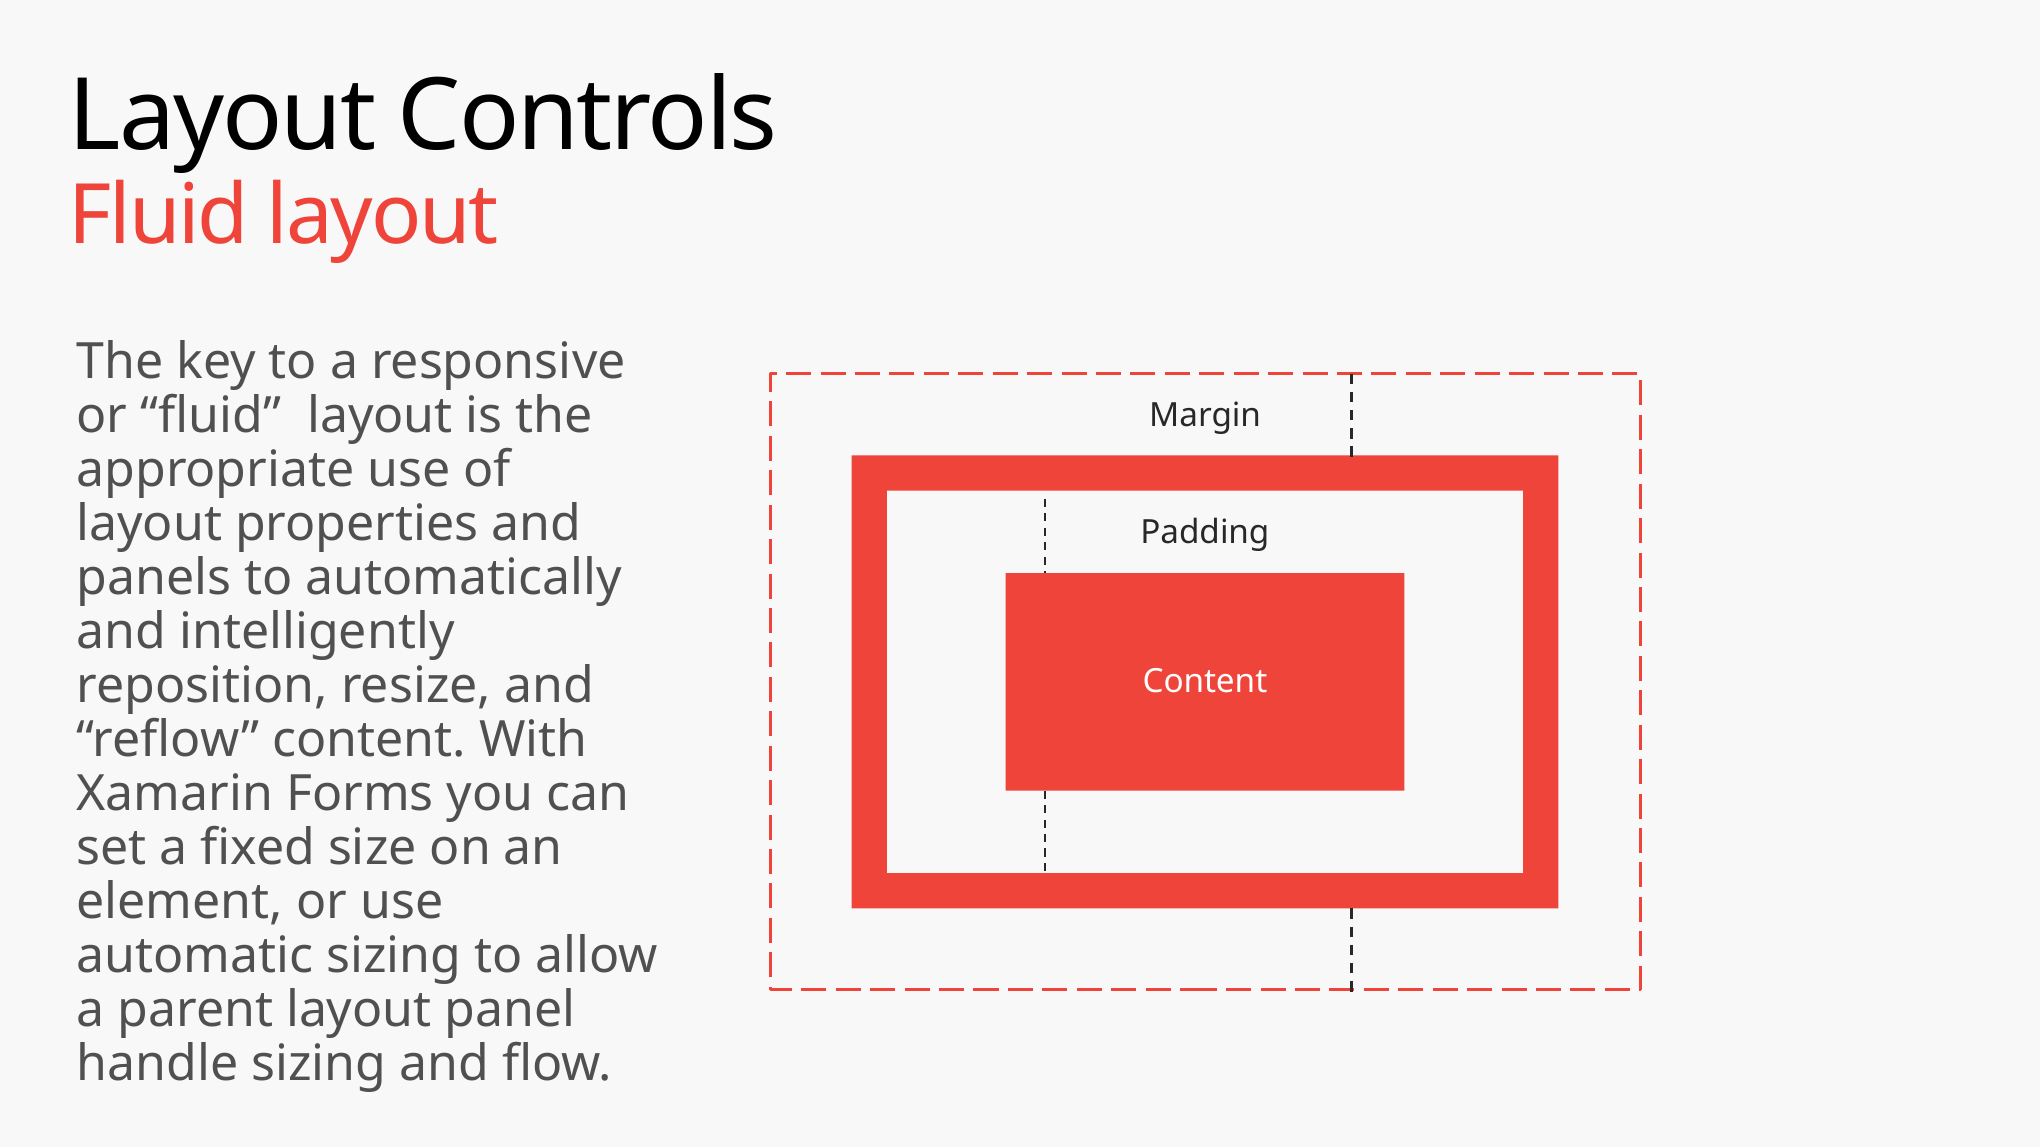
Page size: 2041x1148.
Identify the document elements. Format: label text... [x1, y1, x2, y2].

title Layout Controls Fluid layout [45, 48, 1996, 199]
text_box The key to a responsive or “fluid” layout is the appropriate use of layout properties and panels to automatically and intelligently reposition, resize, and “reflow” content. With Xamarin Forms you can set a fixed size on an element, or use automatic sizing to allow a parent layout panel handle sizing and flow. [46, 311, 696, 1099]
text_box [769, 373, 1641, 996]
